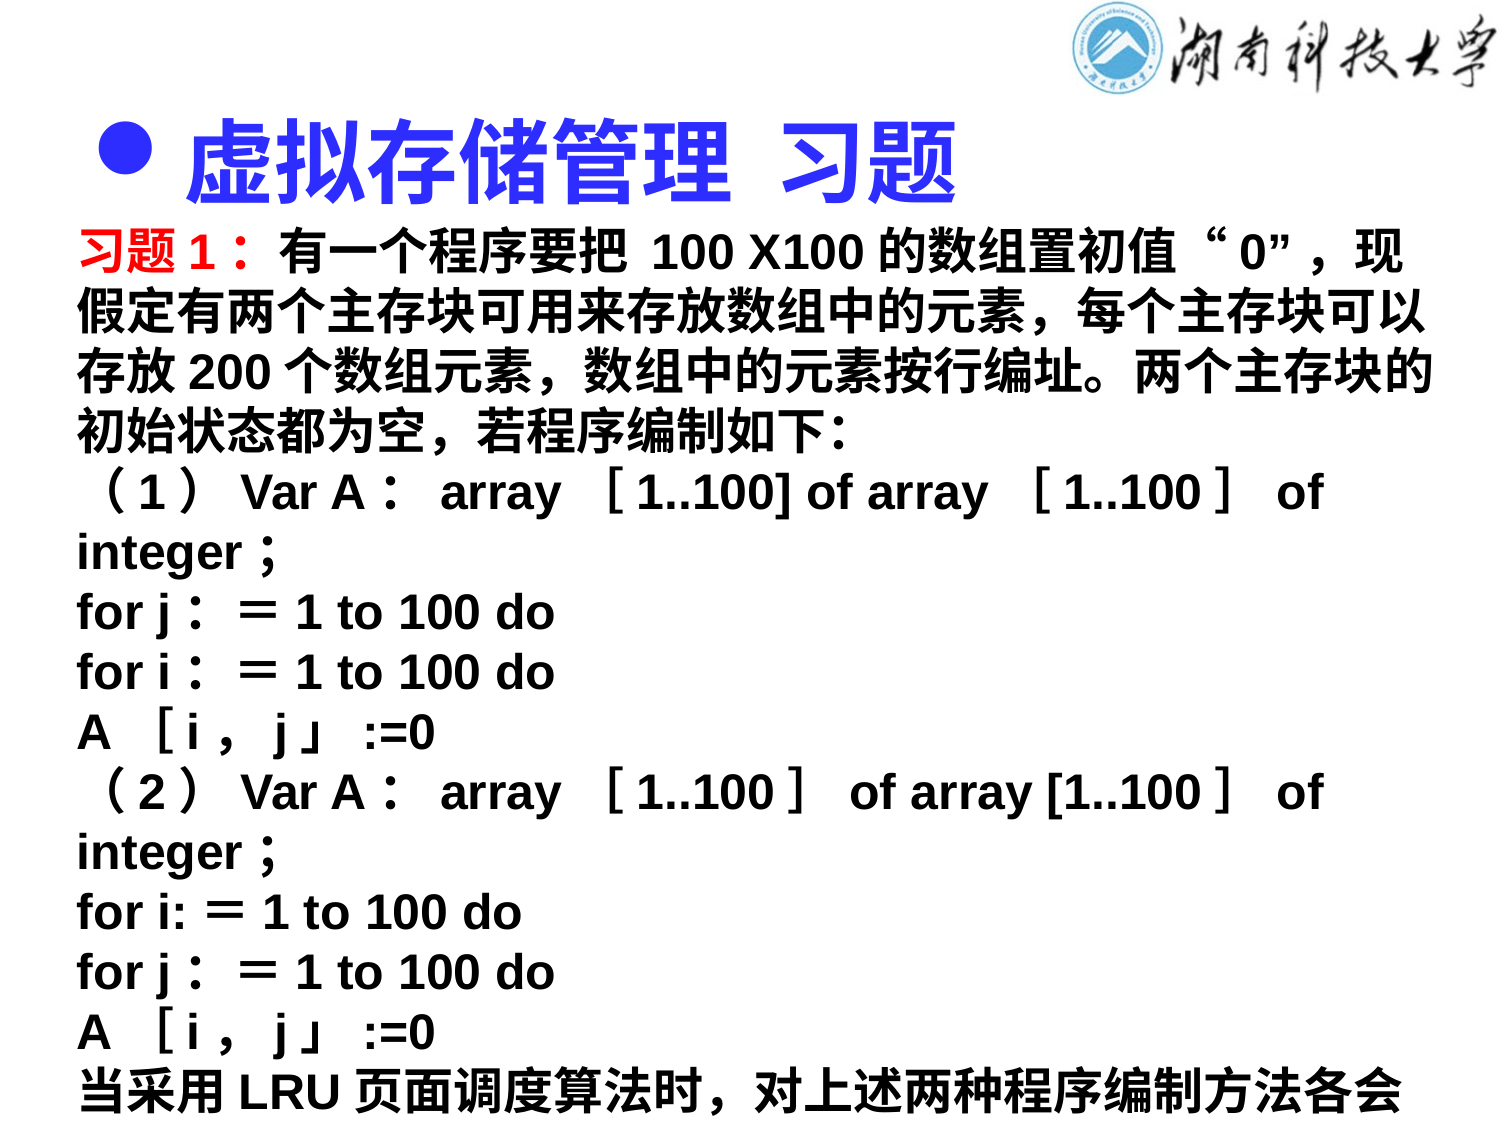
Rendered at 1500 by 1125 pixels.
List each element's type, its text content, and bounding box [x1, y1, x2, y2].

picture [1069, 0, 1500, 97]
text_box 习题1：有一个程序要把 100 X100的数组置初值“0”，现假定有两个主存块可用来存放数组中的元素，每个主存块可以存放200个数组元素，数组中的元素按行编址。两个主存块的初始状态都为空，若程序编制如下： （1）Var A：array［1..100] of array［1..100］of integer； for j：＝1 to 100 do for i：＝1 to 100 do A［i，j」:=0 （2）Var A：array［1..100］of array [1..100］of integer； for i:＝1 to 100 do for j：＝1 to 100 do A［i，j」:=0 当采用LRU页面调度算法时，对上述两种程序编制方法各会产生多少次缺页中断？ [76, 219, 1436, 1125]
title 虚拟存储管理 习题 [76, 66, 1428, 219]
